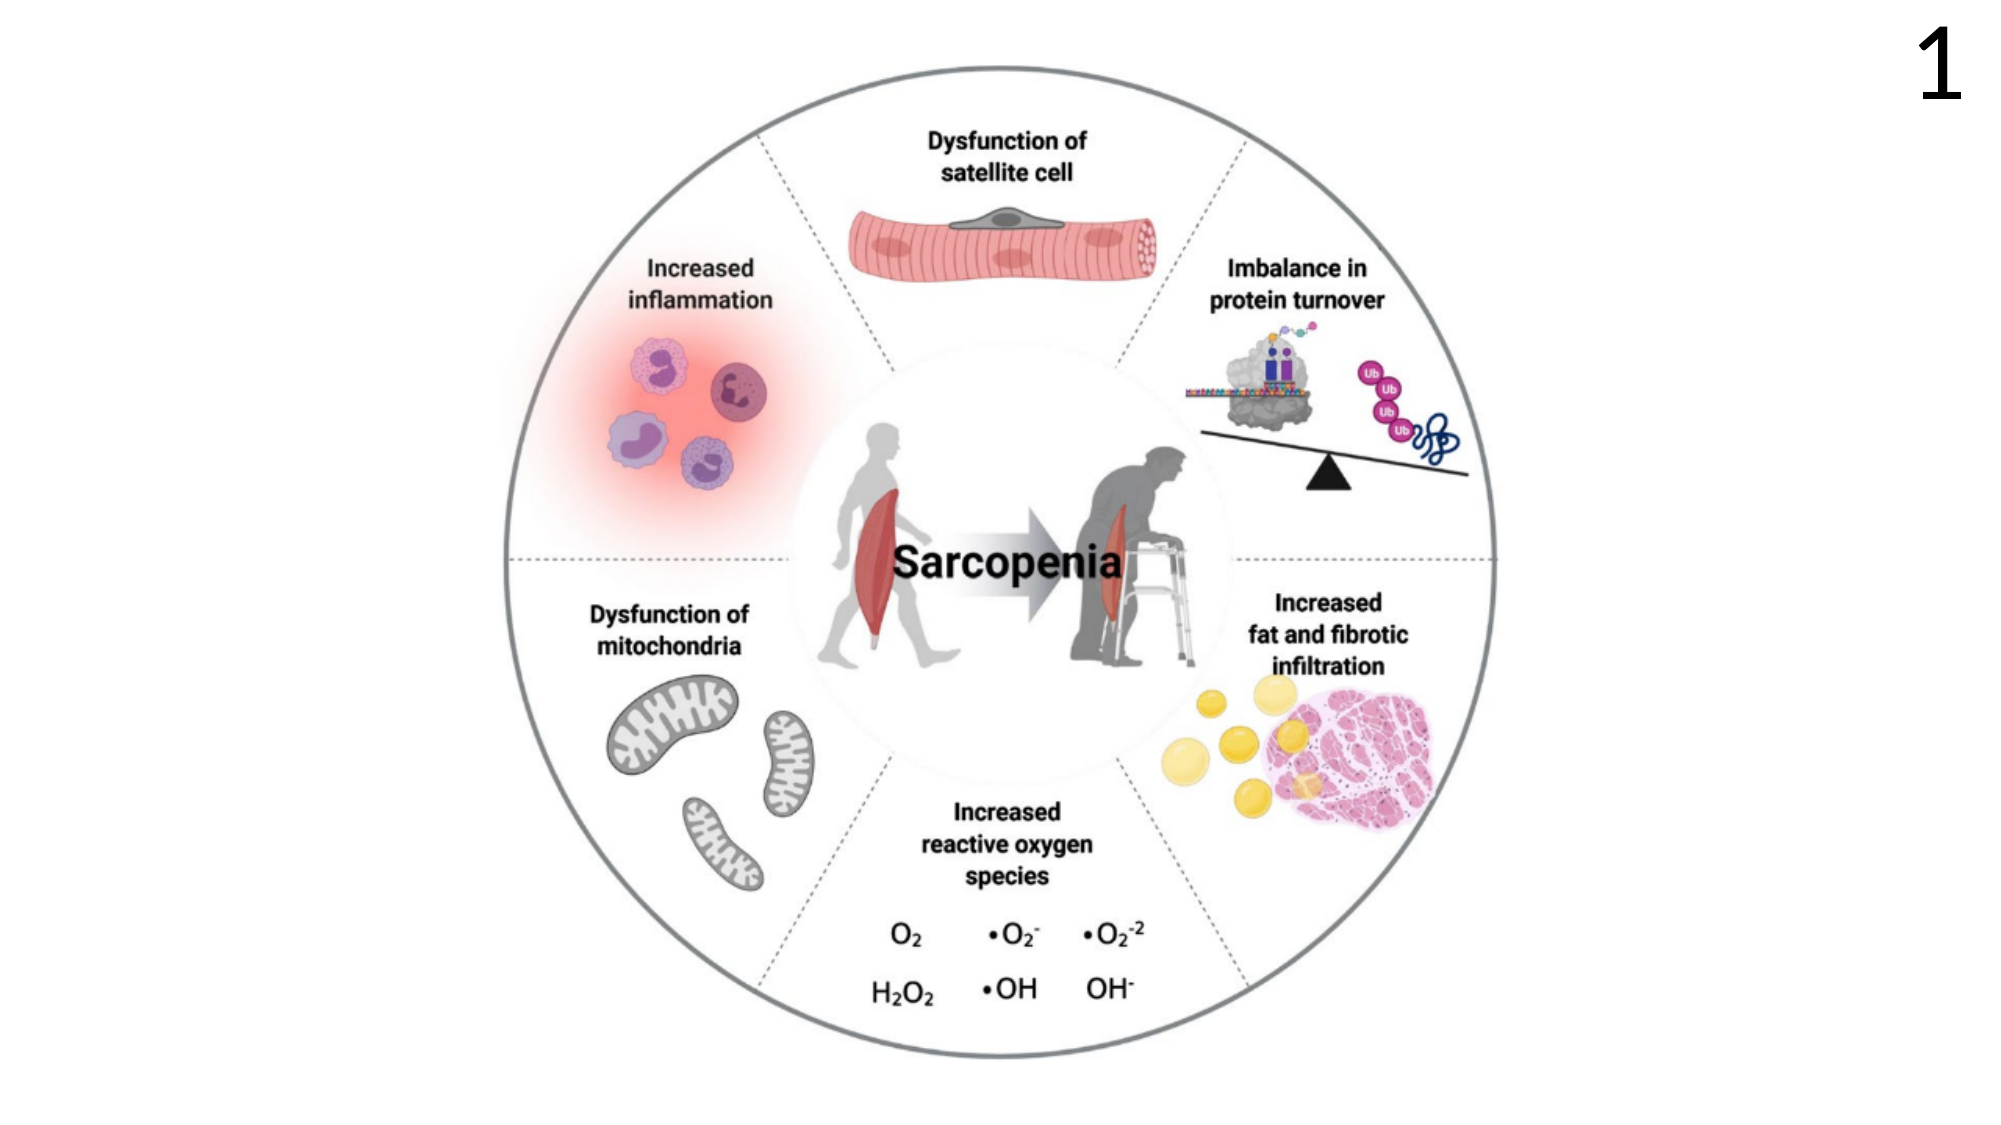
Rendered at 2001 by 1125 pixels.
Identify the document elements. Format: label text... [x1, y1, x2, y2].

text_box 1 [1894, 0, 1982, 130]
picture [498, 64, 1502, 1061]
